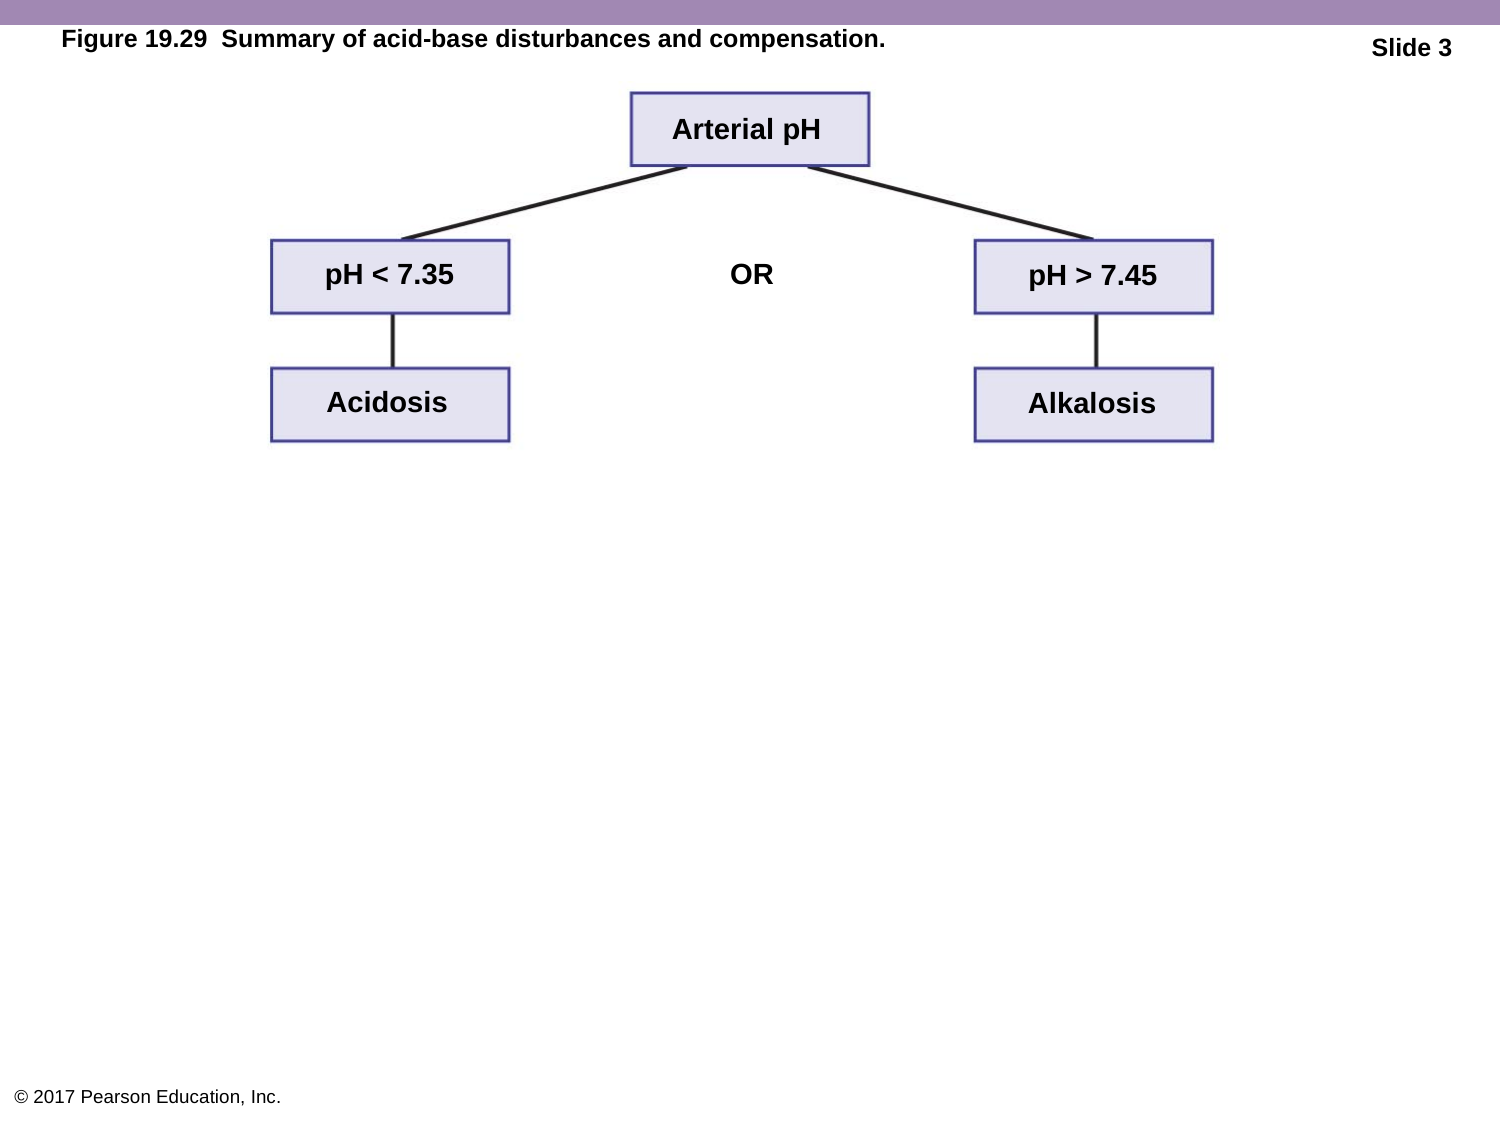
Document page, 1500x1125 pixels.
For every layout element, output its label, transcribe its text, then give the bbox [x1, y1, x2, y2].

title Figure 19.29 Summary of acid-base disturbances and compensation. [46, 14, 1500, 61]
picture [43, 80, 1455, 1016]
text_box Slide 3 [1356, 24, 1468, 69]
